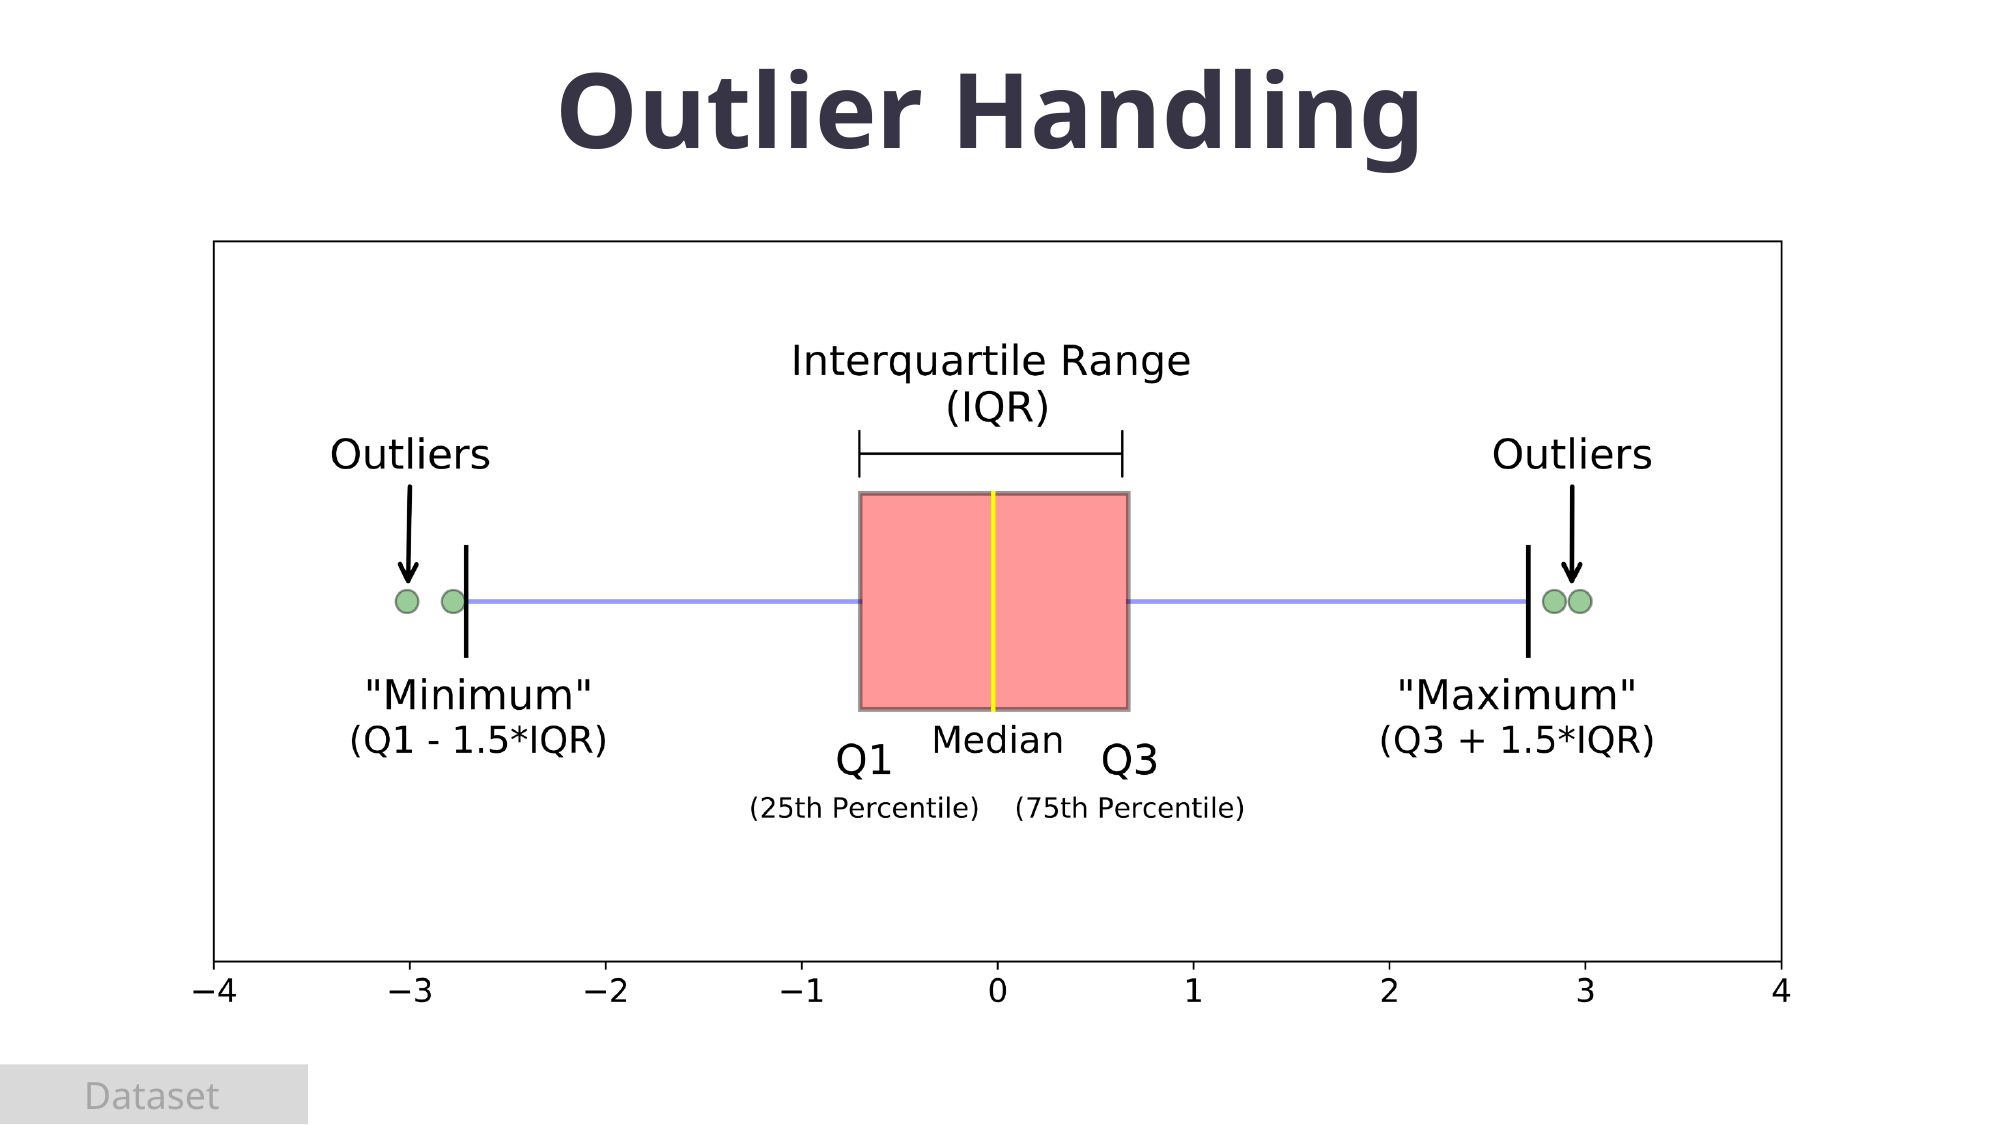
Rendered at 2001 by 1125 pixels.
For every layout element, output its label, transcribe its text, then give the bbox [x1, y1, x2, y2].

picture [165, 208, 1816, 1034]
text_box Outlier Handling [149, 36, 1833, 177]
text_box Dataset [0, 1064, 308, 1125]
